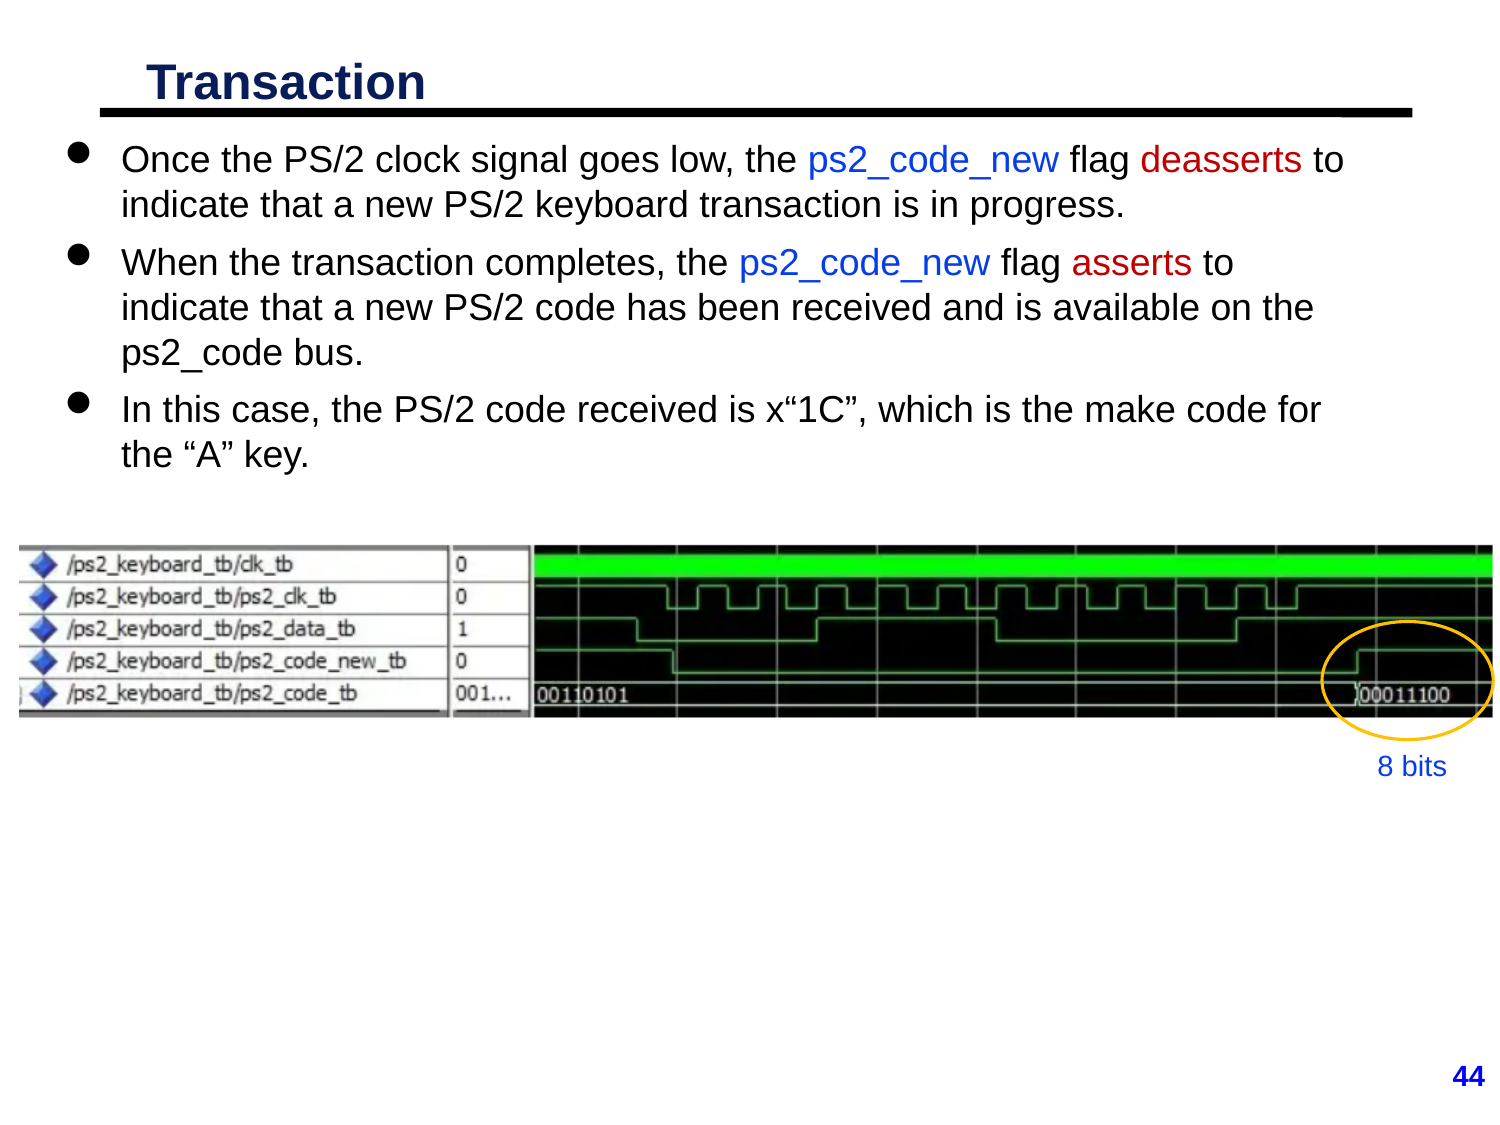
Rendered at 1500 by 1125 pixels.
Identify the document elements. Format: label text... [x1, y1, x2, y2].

text_box 8 bits [1362, 739, 1463, 790]
text_box [1368, 733, 1447, 739]
picture [19, 538, 1500, 725]
text_box 44 [1187, 1049, 1500, 1125]
text_box Transaction [131, 50, 880, 111]
text_box Once the PS/2 clock signal goes low, the ps2_code_new flag deasserts to indicate that a new PS/2 keyboard transaction is in progress. When the transaction completes, the ps2_code_new flag asserts to indicate that a new PS/2 code has been received and is available on the ps2_code bus. In this case, the PS/2 code received is x“1C”, which is the make code for the “A” key. [17, 127, 1388, 483]
